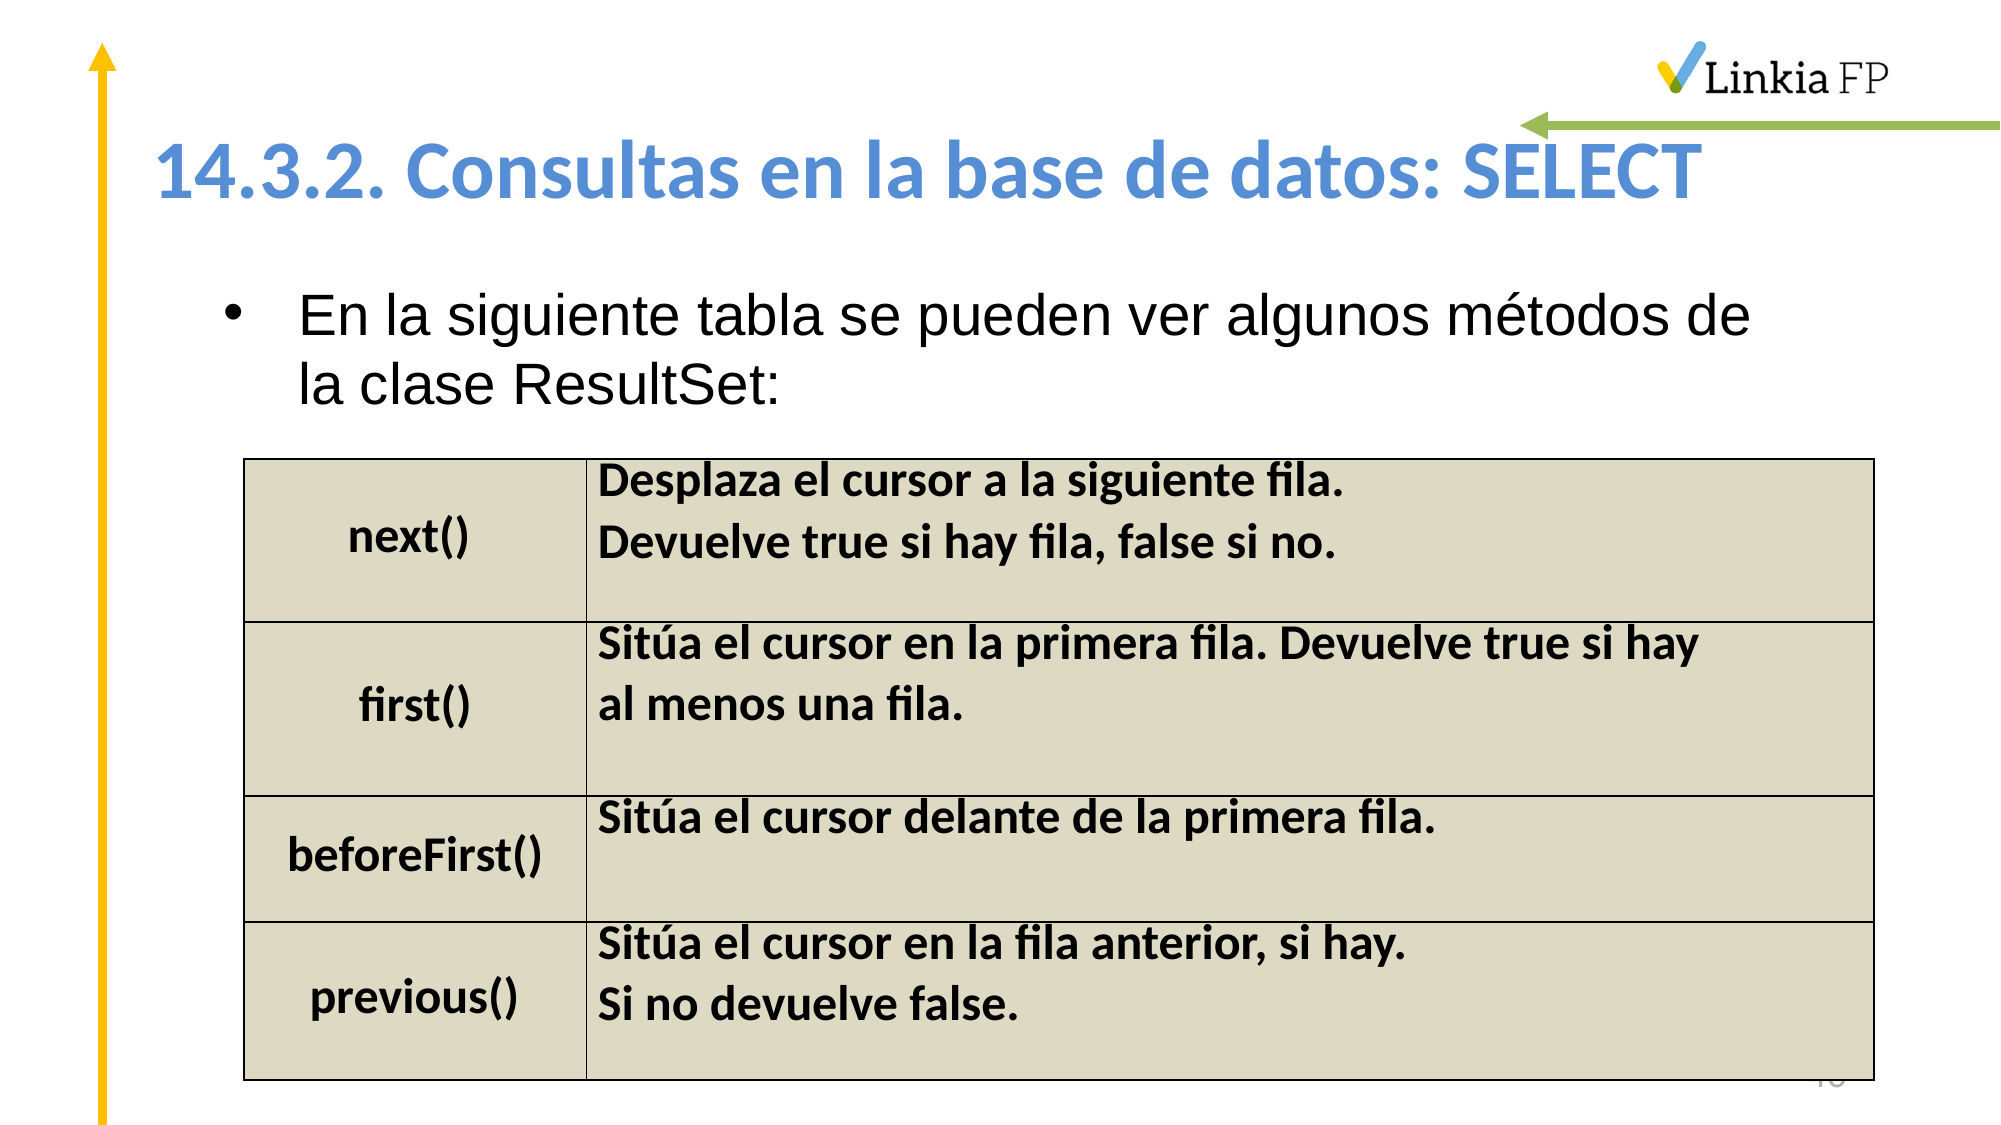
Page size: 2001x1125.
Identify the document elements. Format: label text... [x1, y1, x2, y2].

picture [1649, 39, 1900, 66]
table_cell first() [245, 623, 586, 795]
table_cell previous() [245, 923, 586, 1079]
table_cell Sitúa el cursor en la primera fila. Devuelve true si hay al menos una fila. [587, 623, 1873, 795]
title 14.3.2. Consultas en la base de datos: SELECT [137, 66, 1946, 266]
table_cell beforeFirst() [245, 797, 586, 921]
table_header next() [245, 460, 586, 621]
slide_number 40 [1412, 1081, 1863, 1103]
table_header Desplaza el cursor a la siguiente fila. Devuelve true si hay fila, false si no. [587, 460, 1873, 621]
text_box En la siguiente tabla se pueden ver algunos métodos de la clase ResultSet: [208, 269, 1792, 424]
table_cell Sitúa el cursor delante de la primera fila. [587, 797, 1873, 921]
table_cell Sitúa el cursor en la fila anterior, si hay. Si no devuelve false. [587, 923, 1873, 1079]
